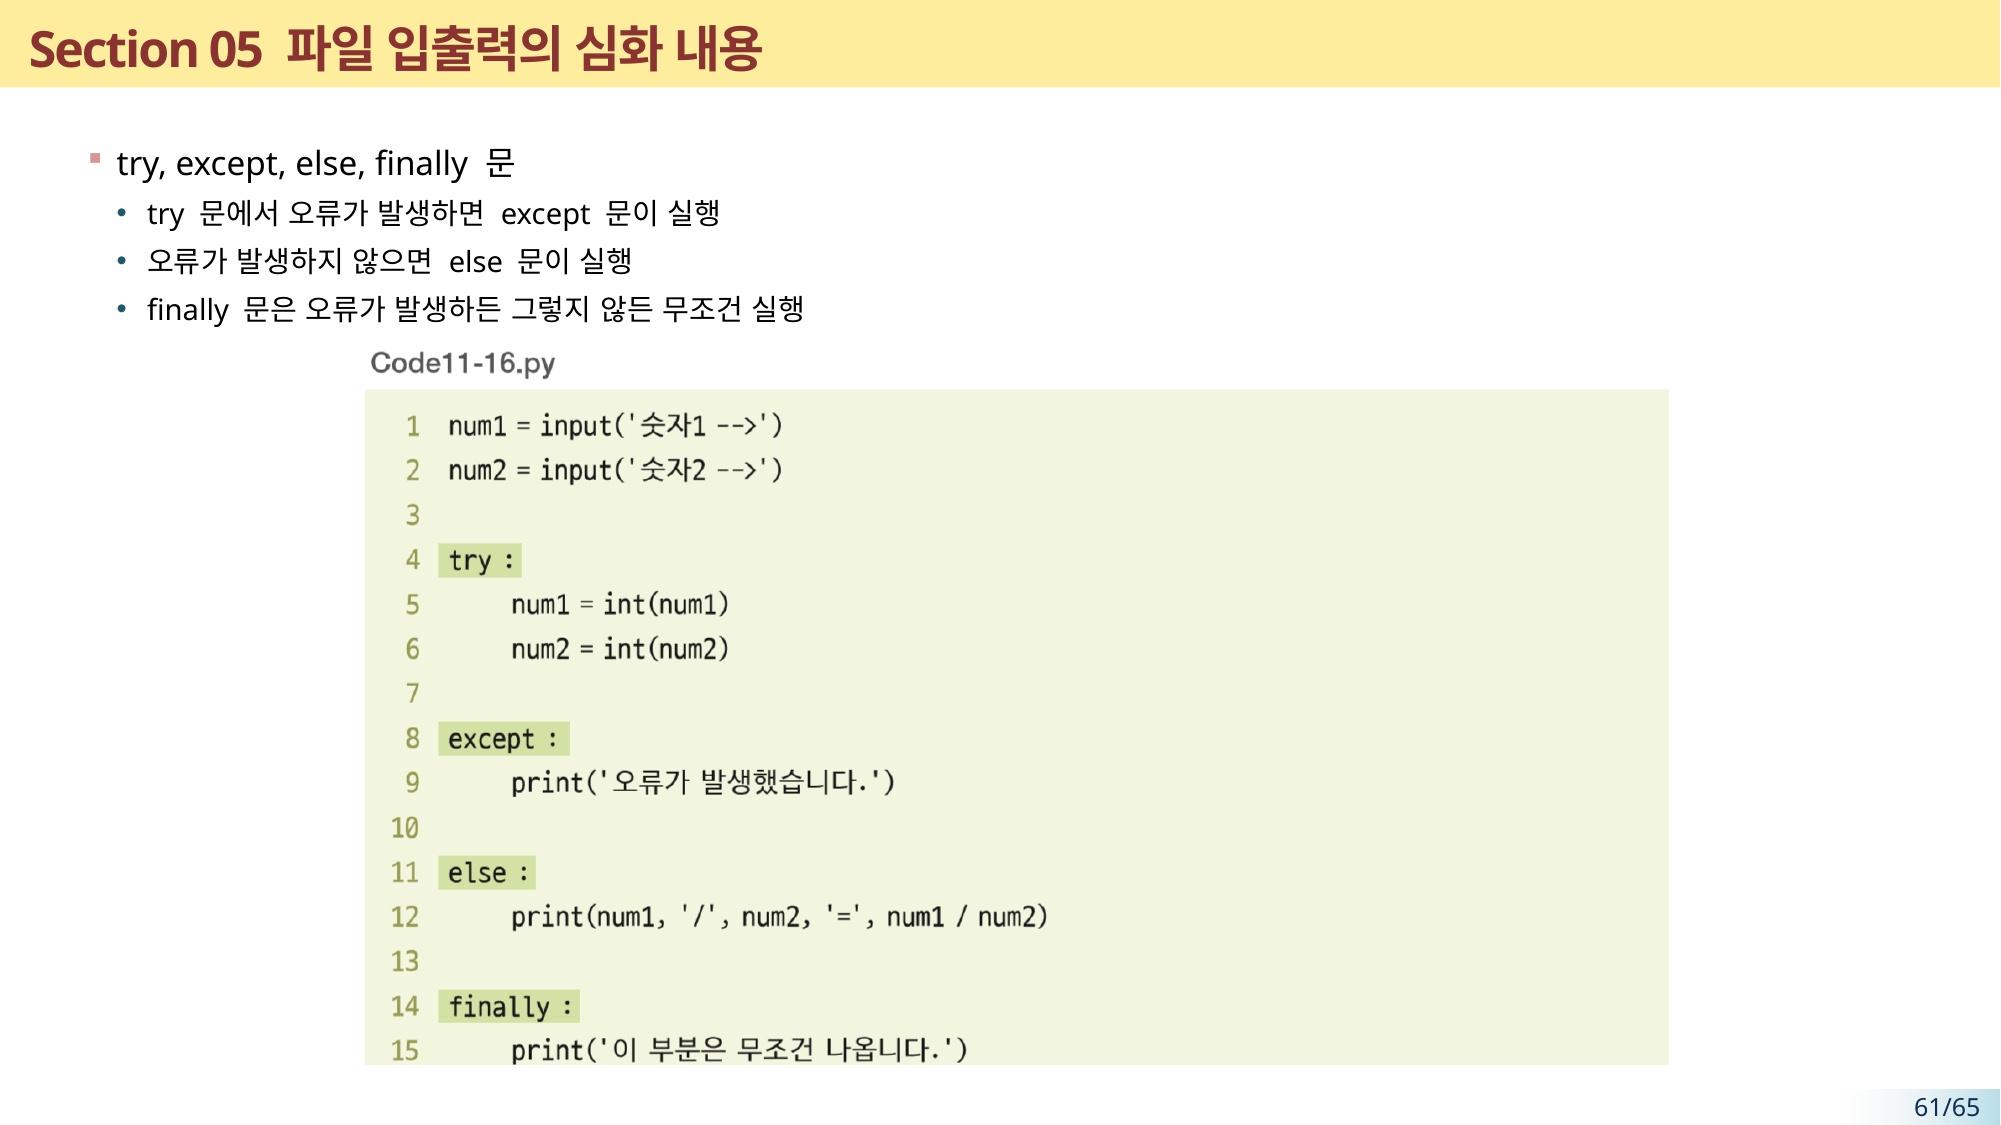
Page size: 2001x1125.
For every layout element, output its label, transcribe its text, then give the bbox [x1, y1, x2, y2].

picture [364, 348, 1670, 1065]
title Section 05 파일 입출력의 심화 내용 [13, 8, 1717, 87]
list try, except, else, finally 문 try 문에서 오류가 발생하면 except 문이 실행 오류가 발생하지 않으면 else 문이 실행 finally 문은 오류가 발생하든 그렇지 않든 무조건 실행 [13, 126, 1975, 1057]
